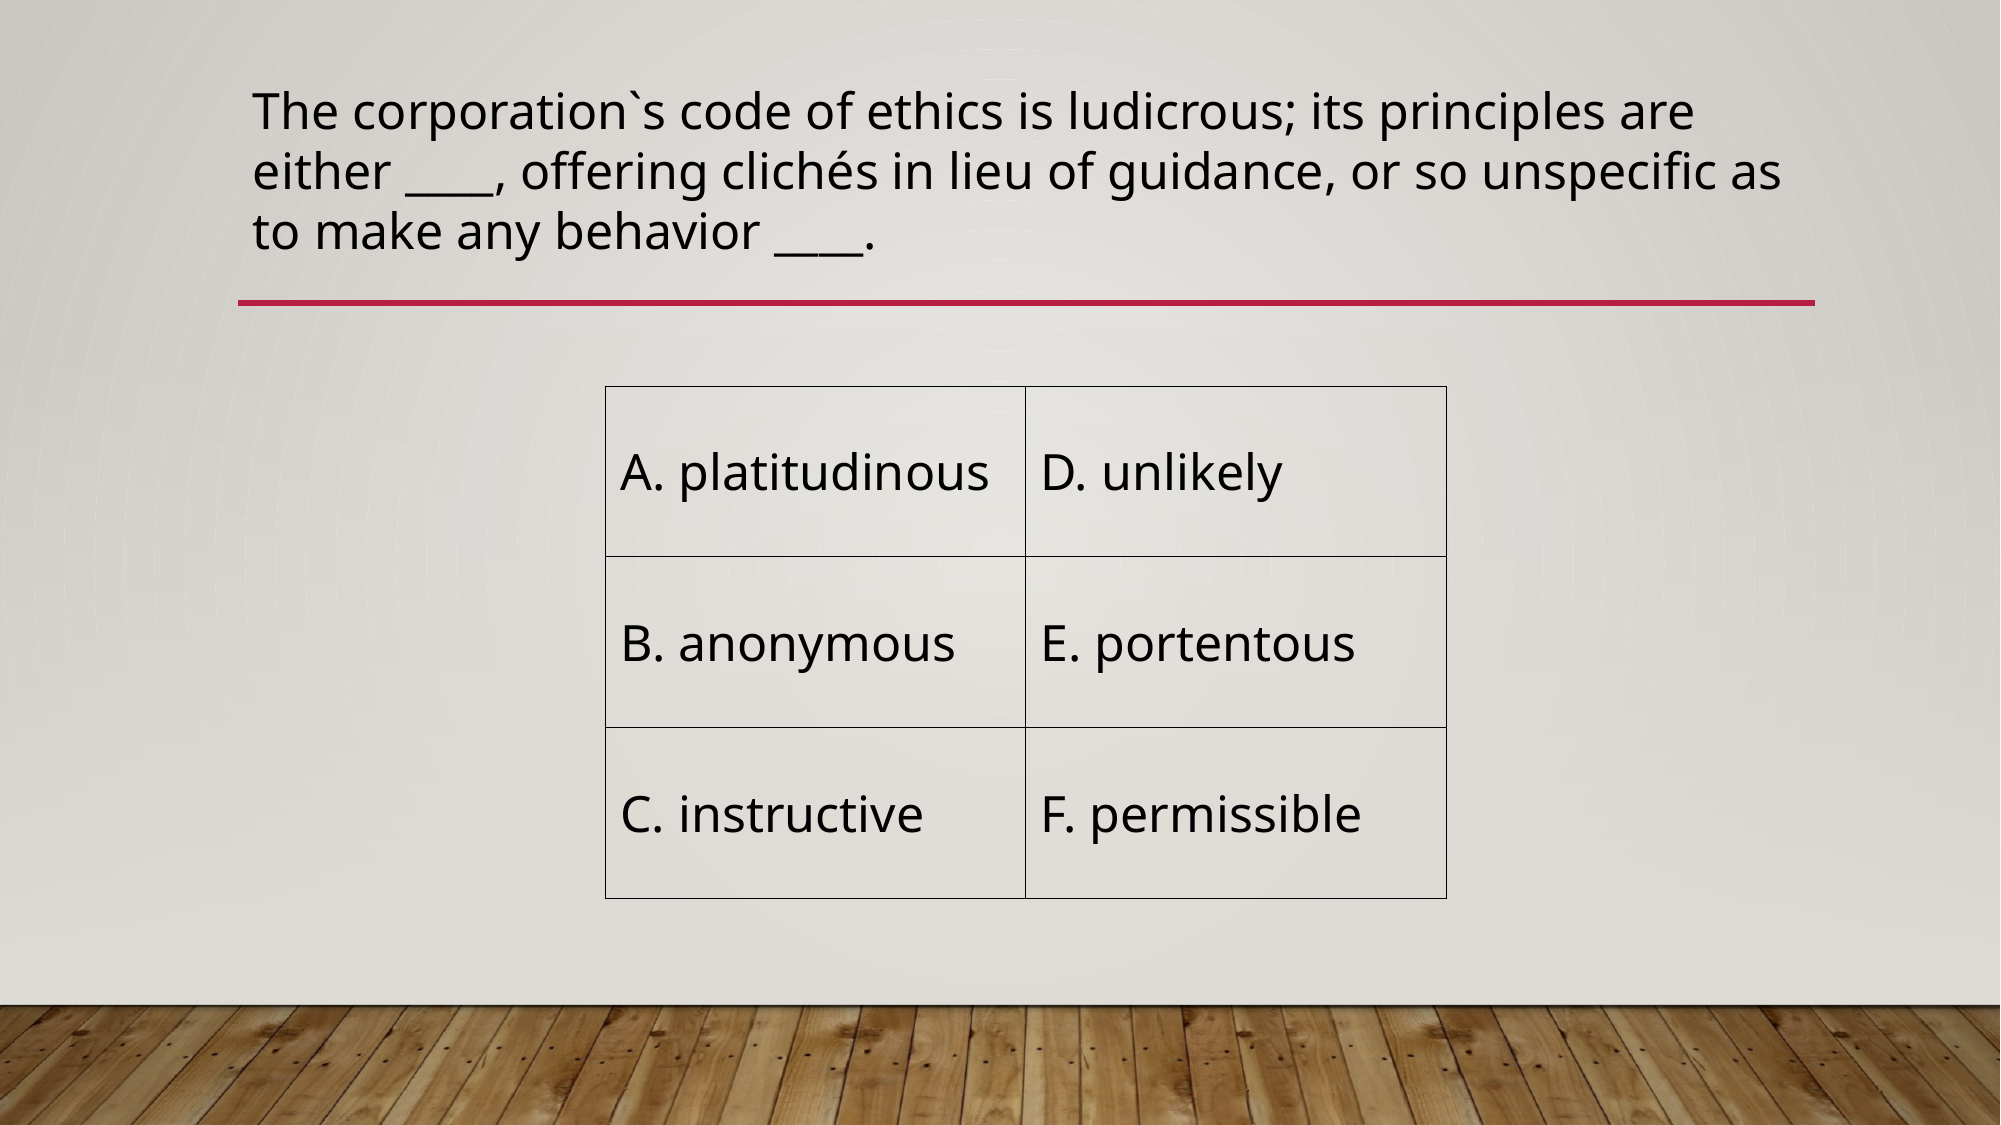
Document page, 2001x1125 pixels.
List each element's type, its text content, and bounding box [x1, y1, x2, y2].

table_header A. platitudinous [606, 387, 1025, 556]
table_cell F. permissible [1026, 728, 1446, 898]
picture [0, 1005, 2000, 1125]
table_header D. unlikely [1026, 387, 1446, 556]
table_cell C. instructive [606, 728, 1025, 898]
table_cell E. portentous [1026, 557, 1446, 727]
text_box The corporation`s code of ethics is ludicrous; its principles are either ____, offering clichés in lieu of guidance, or so unspecific as to make any behavior ____. [238, 72, 1814, 267]
table_cell B. anonymous [606, 557, 1025, 727]
